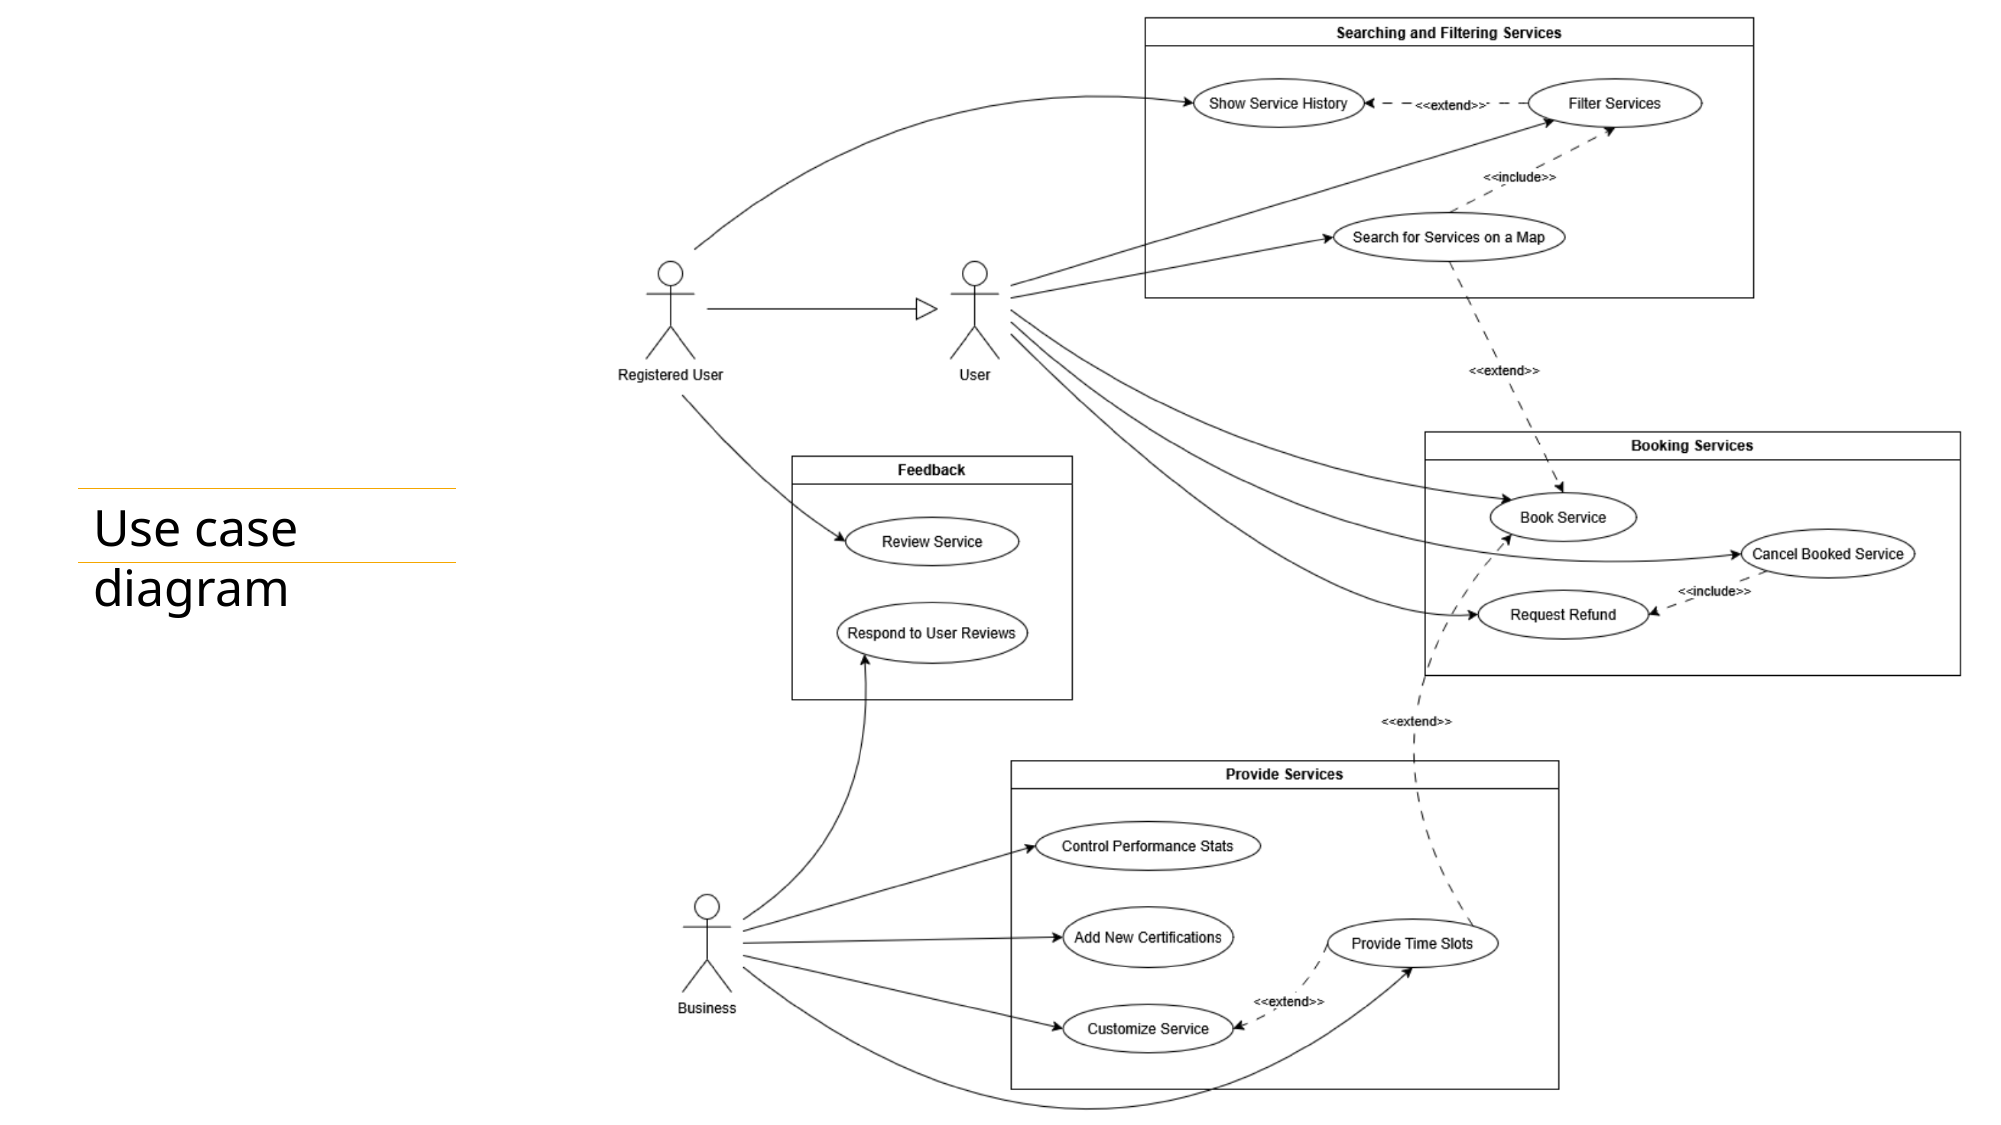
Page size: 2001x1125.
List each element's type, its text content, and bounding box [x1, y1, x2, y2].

picture [606, 0, 1980, 1125]
text_box Use case diagram [78, 488, 508, 669]
